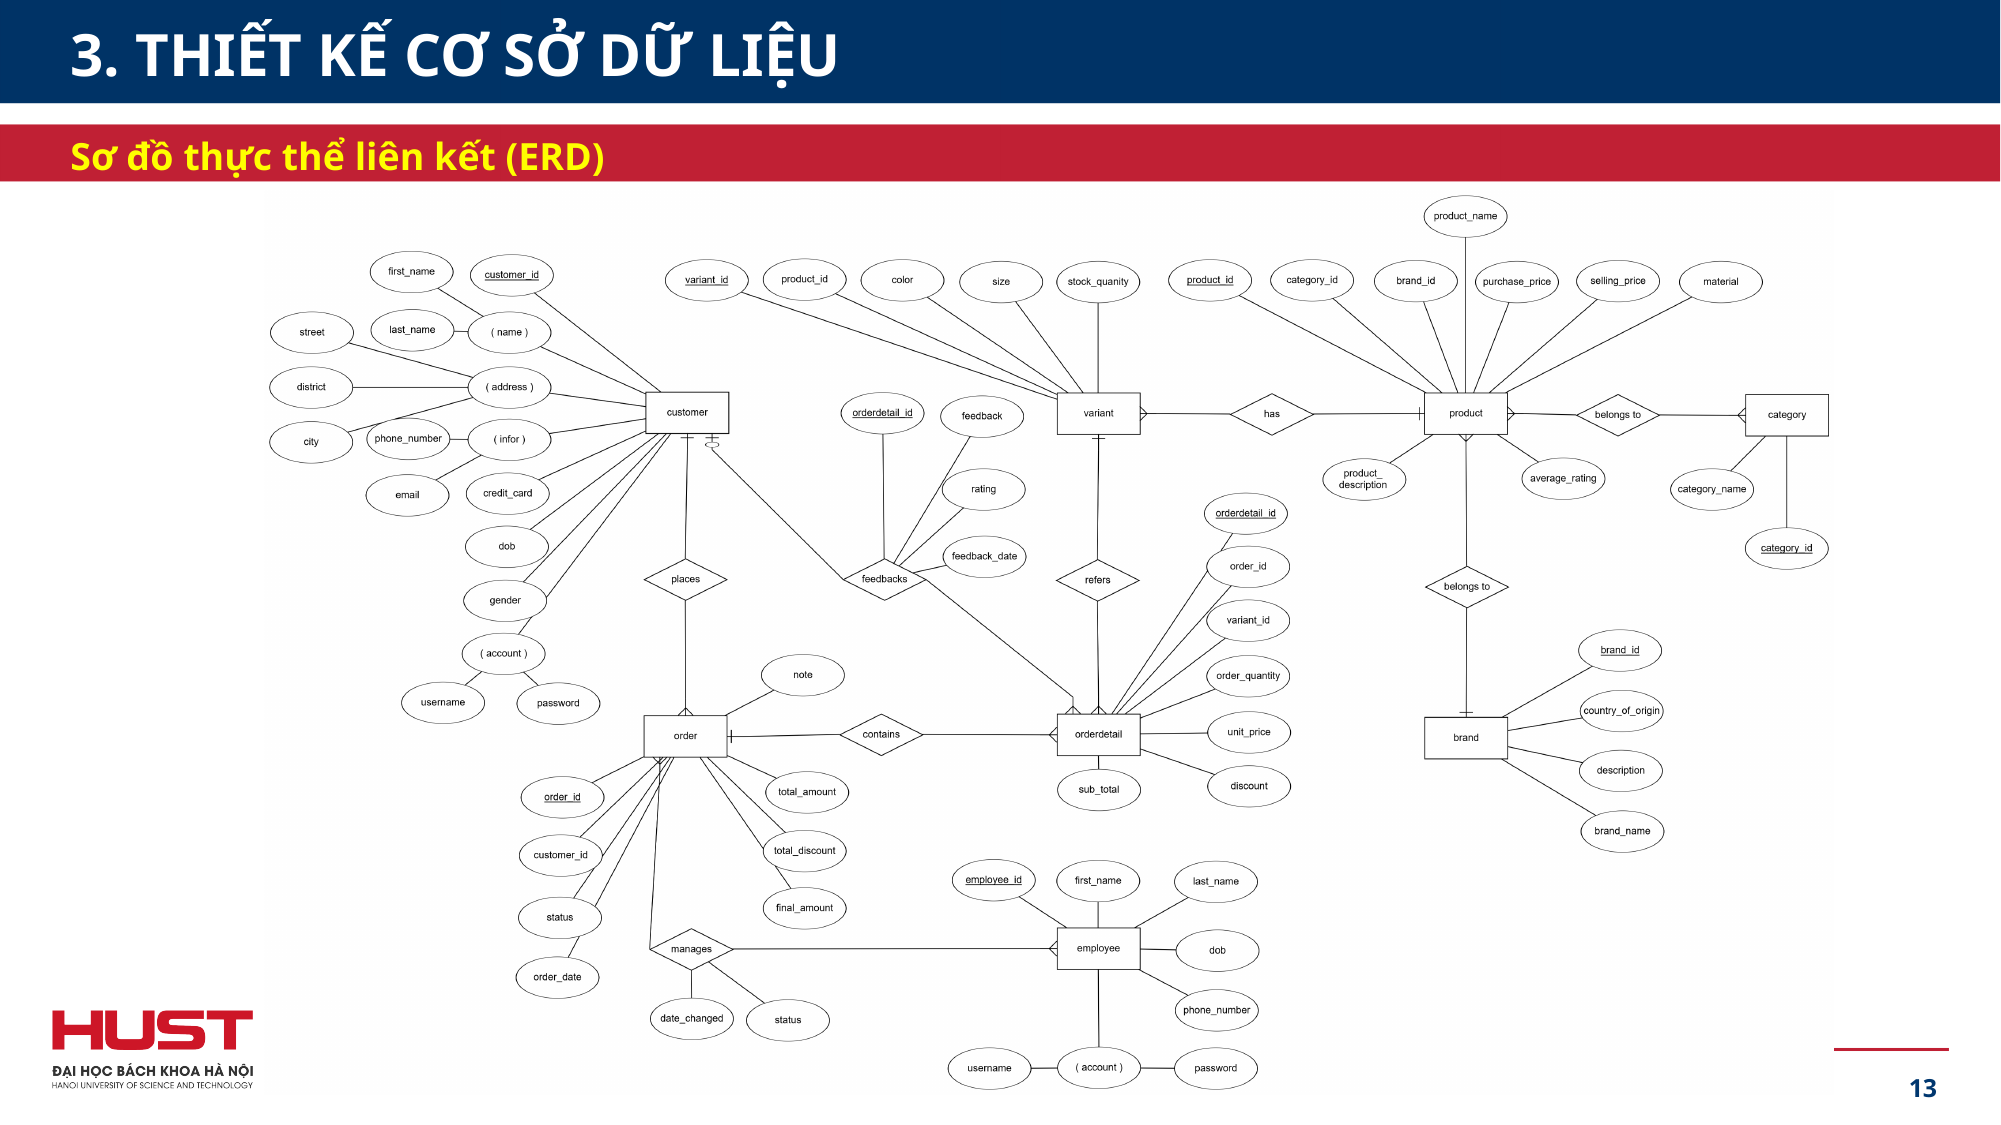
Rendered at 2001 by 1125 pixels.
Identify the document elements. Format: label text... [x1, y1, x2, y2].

text_box Sơ đồ thực thể liên kết (ERD) [55, 130, 1945, 203]
title 3. THIẾT KẾ CƠ SỞ DỮ LIỆU [55, 18, 1945, 90]
slide_number 13 [1502, 1065, 1953, 1125]
picture [0, 0, 2001, 1125]
